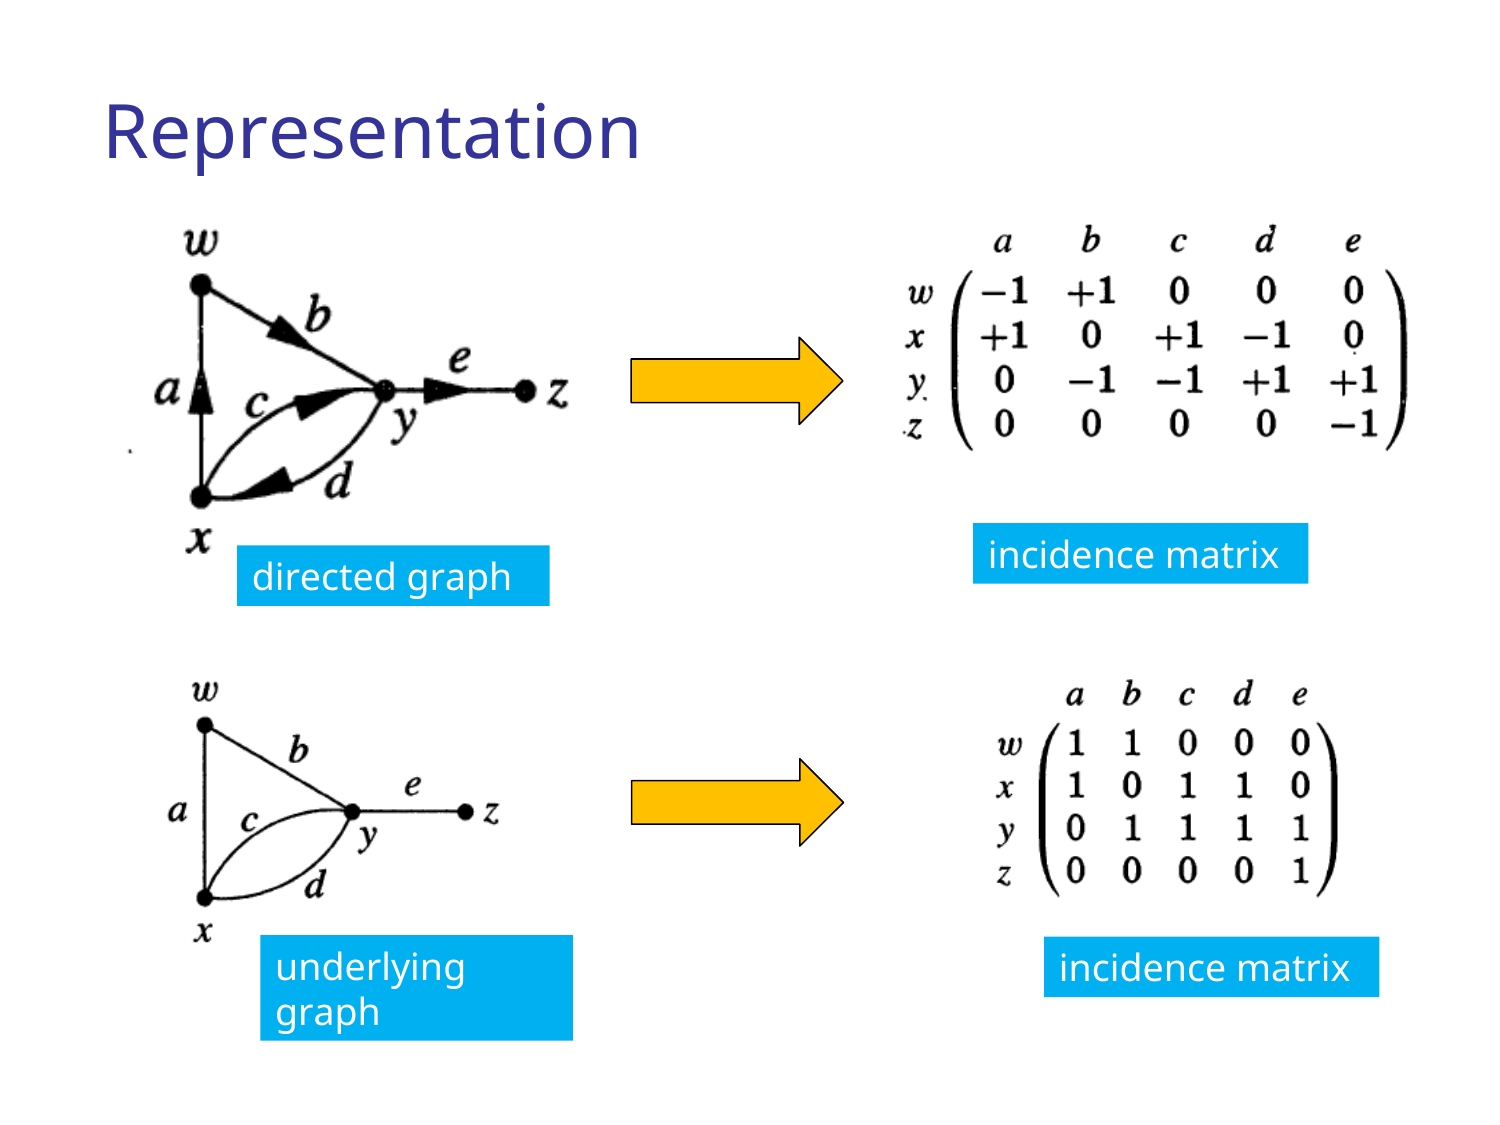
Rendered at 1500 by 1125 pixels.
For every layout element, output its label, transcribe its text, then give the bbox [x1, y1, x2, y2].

text_box underlying graph [260, 935, 573, 1041]
text_box incidence matrix [973, 523, 1309, 584]
picture [149, 674, 515, 953]
text_box [631, 758, 844, 847]
text_box [631, 337, 843, 425]
title Representation [87, 56, 1366, 182]
picture [882, 196, 1463, 478]
picture [967, 674, 1374, 922]
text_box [112, 224, 588, 606]
text_box incidence matrix [1044, 936, 1380, 997]
